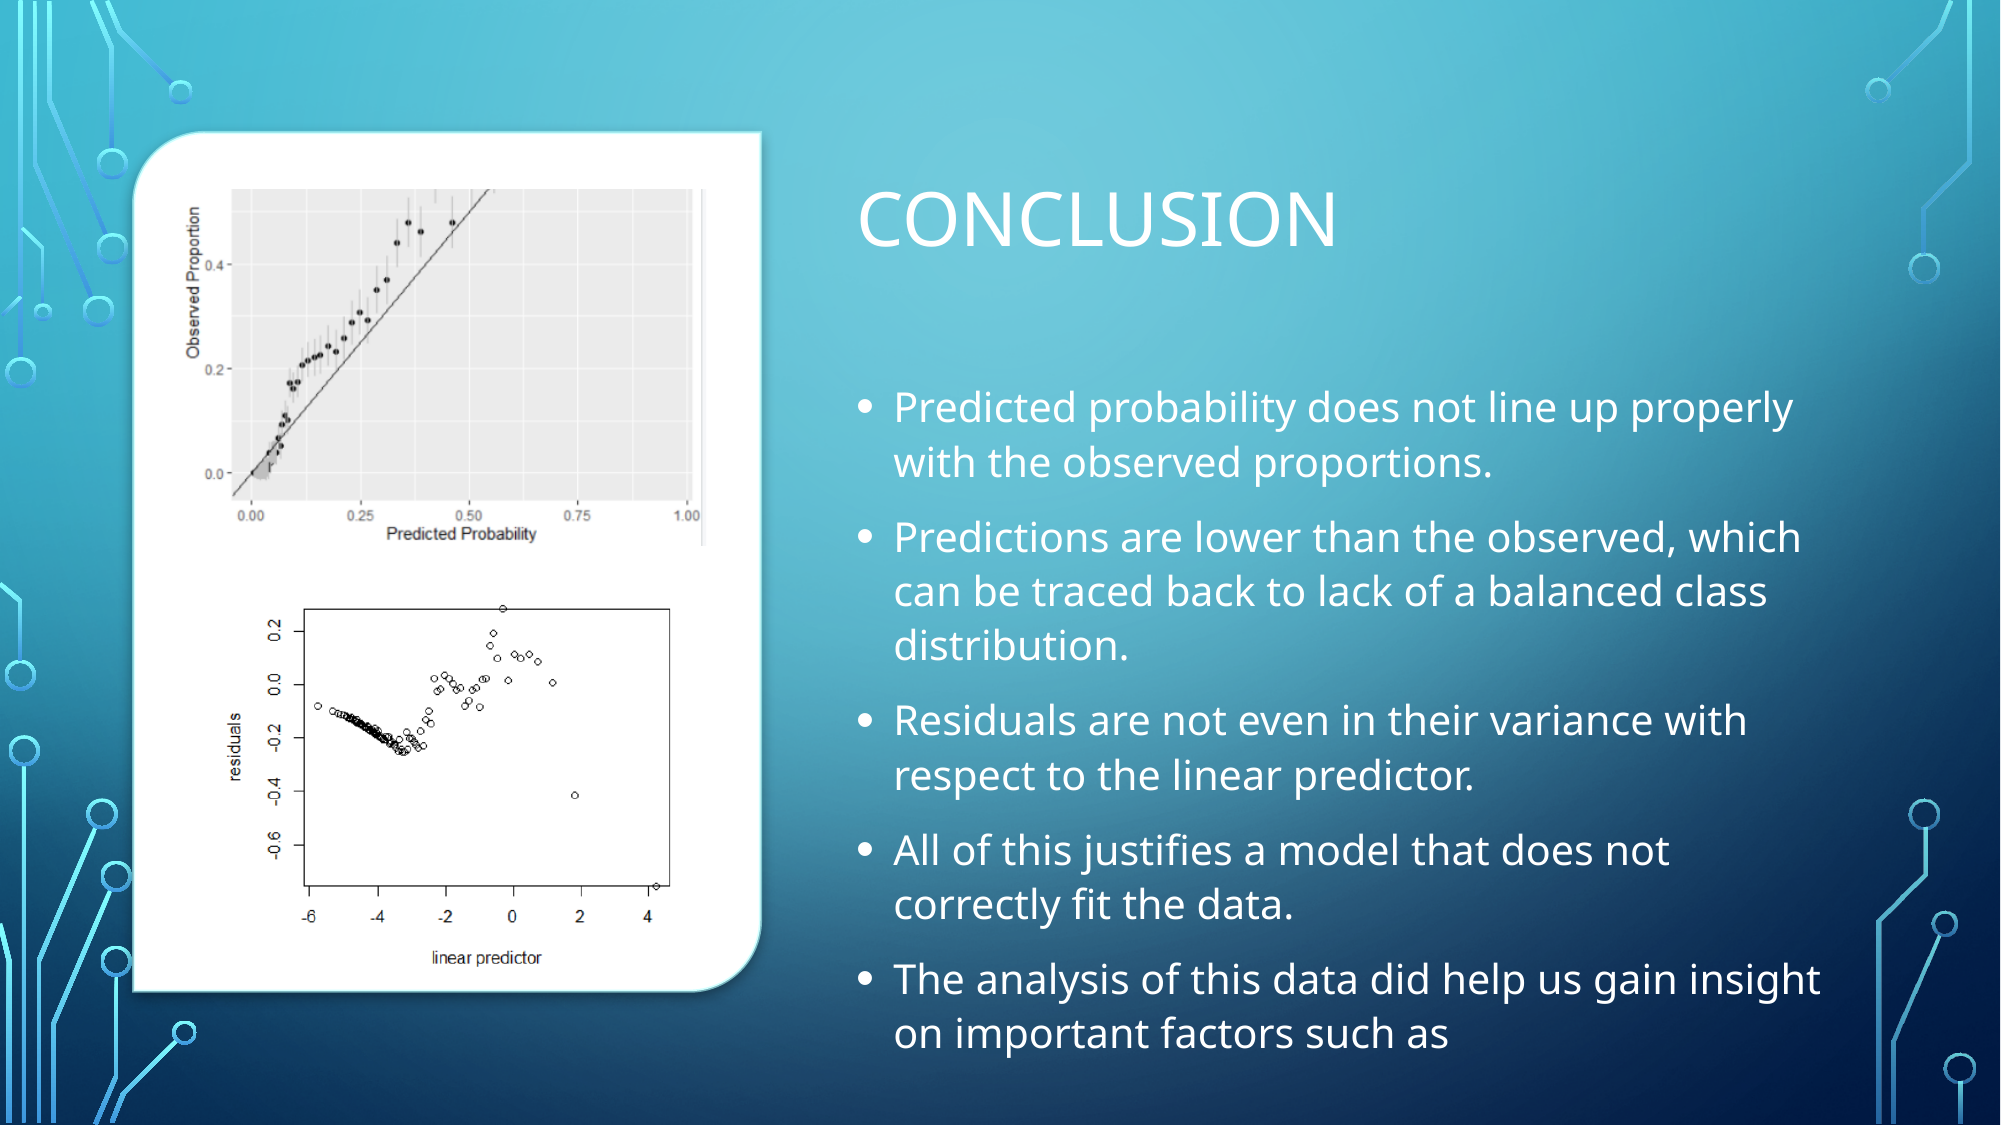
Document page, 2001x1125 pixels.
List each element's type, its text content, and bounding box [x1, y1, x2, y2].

text_box [132, 131, 762, 993]
picture [184, 189, 707, 546]
title Conclusion [841, 101, 1857, 344]
list Predicted probability does not line up properly with the observed proportions. Predictions are lower than the observed, which can be traced back to lack of a balanced class distribution. Residuals are not even in their variance with respect to the linear predictor. All of this justifies a model that does not correctly fit the data. The analysis of this data did help us gain insight on important factors such as [841, 369, 1857, 1071]
picture [225, 575, 707, 972]
